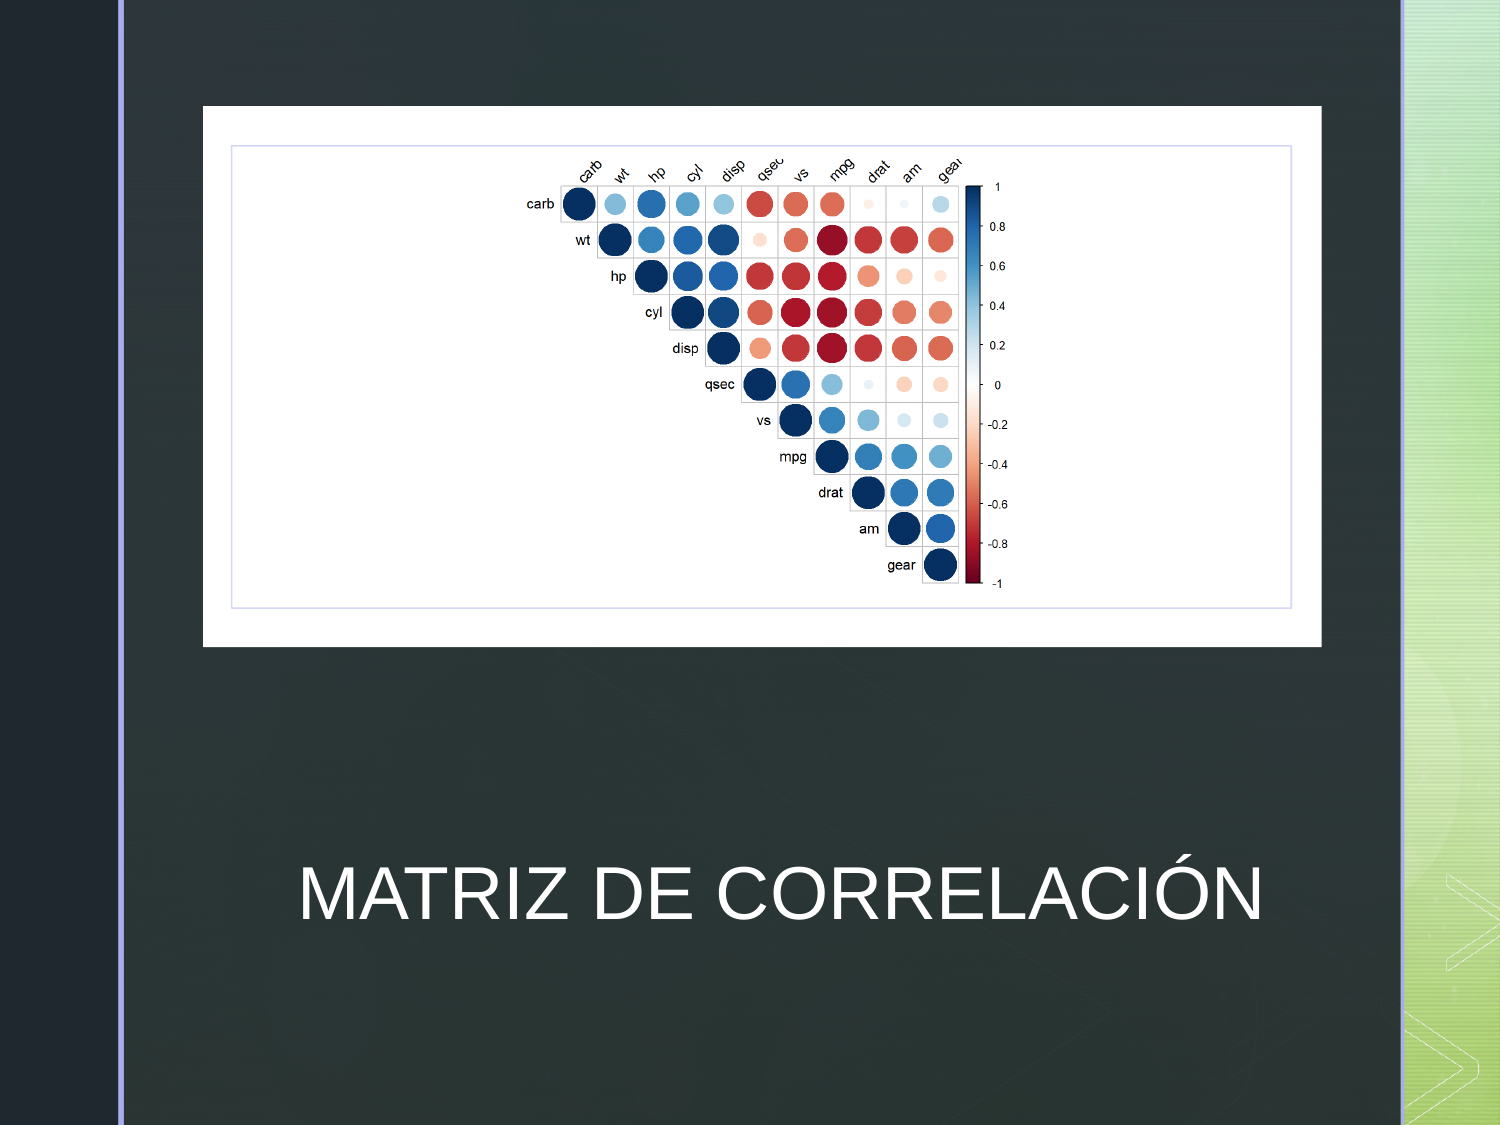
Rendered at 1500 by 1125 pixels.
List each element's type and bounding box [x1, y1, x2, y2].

list [471, 159, 1052, 595]
picture [0, 0, 1500, 1125]
